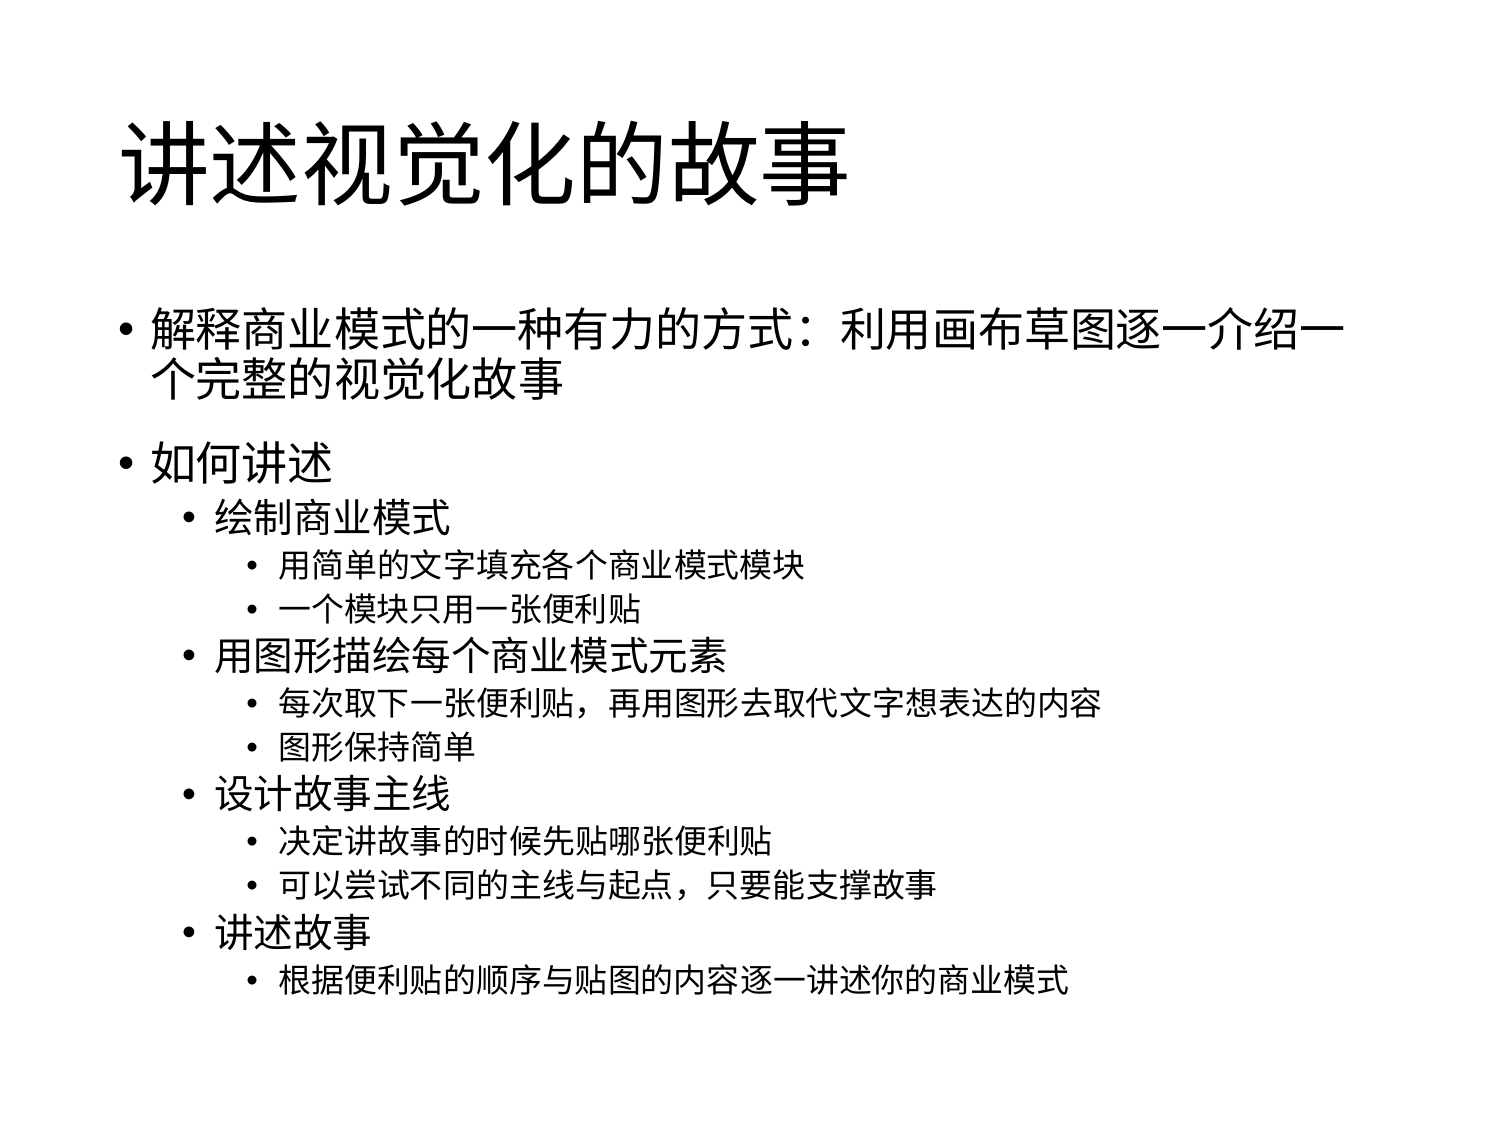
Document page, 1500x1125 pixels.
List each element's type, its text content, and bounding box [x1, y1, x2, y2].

list 解释商业模式的一种有力的方式：利用画布草图逐一介绍一个完整的视觉化故事 如何讲述 绘制商业模式 用简单的文字填充各个商业模式模块 一个模块只用一张便利贴 用图形描绘每个商业模式元素 每次取下一张便利贴，再用图形去取代文字想表达的内容 图形保持简单 设计故事主线 决定讲故事的时候先贴哪张便利贴 可以尝试不同的主线与起点，只要能支撑故事 讲述故事 根据便利贴的顺序与贴图的内容逐一讲述你的商业模式 [103, 299, 1397, 1014]
title 讲述视觉化的故事 [103, 59, 1397, 278]
